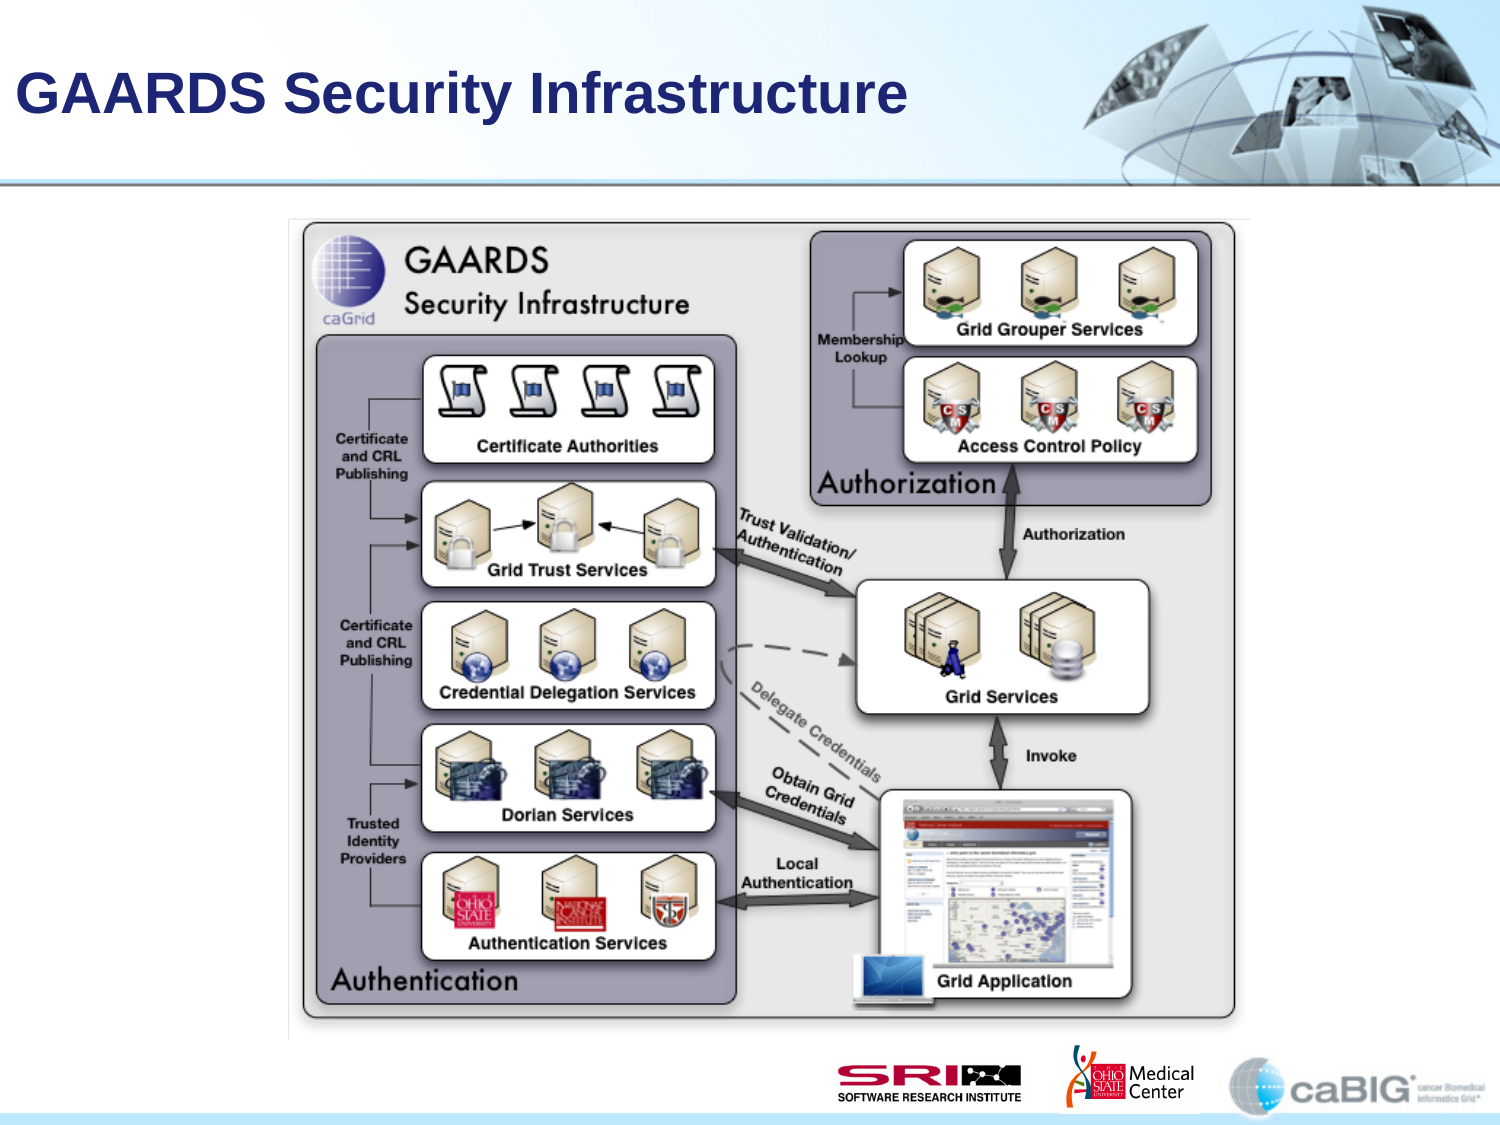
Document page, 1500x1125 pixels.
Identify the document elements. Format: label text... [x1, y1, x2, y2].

title GAARDS Security Infrastructure [0, 37, 1038, 143]
picture [0, 0, 1500, 1125]
